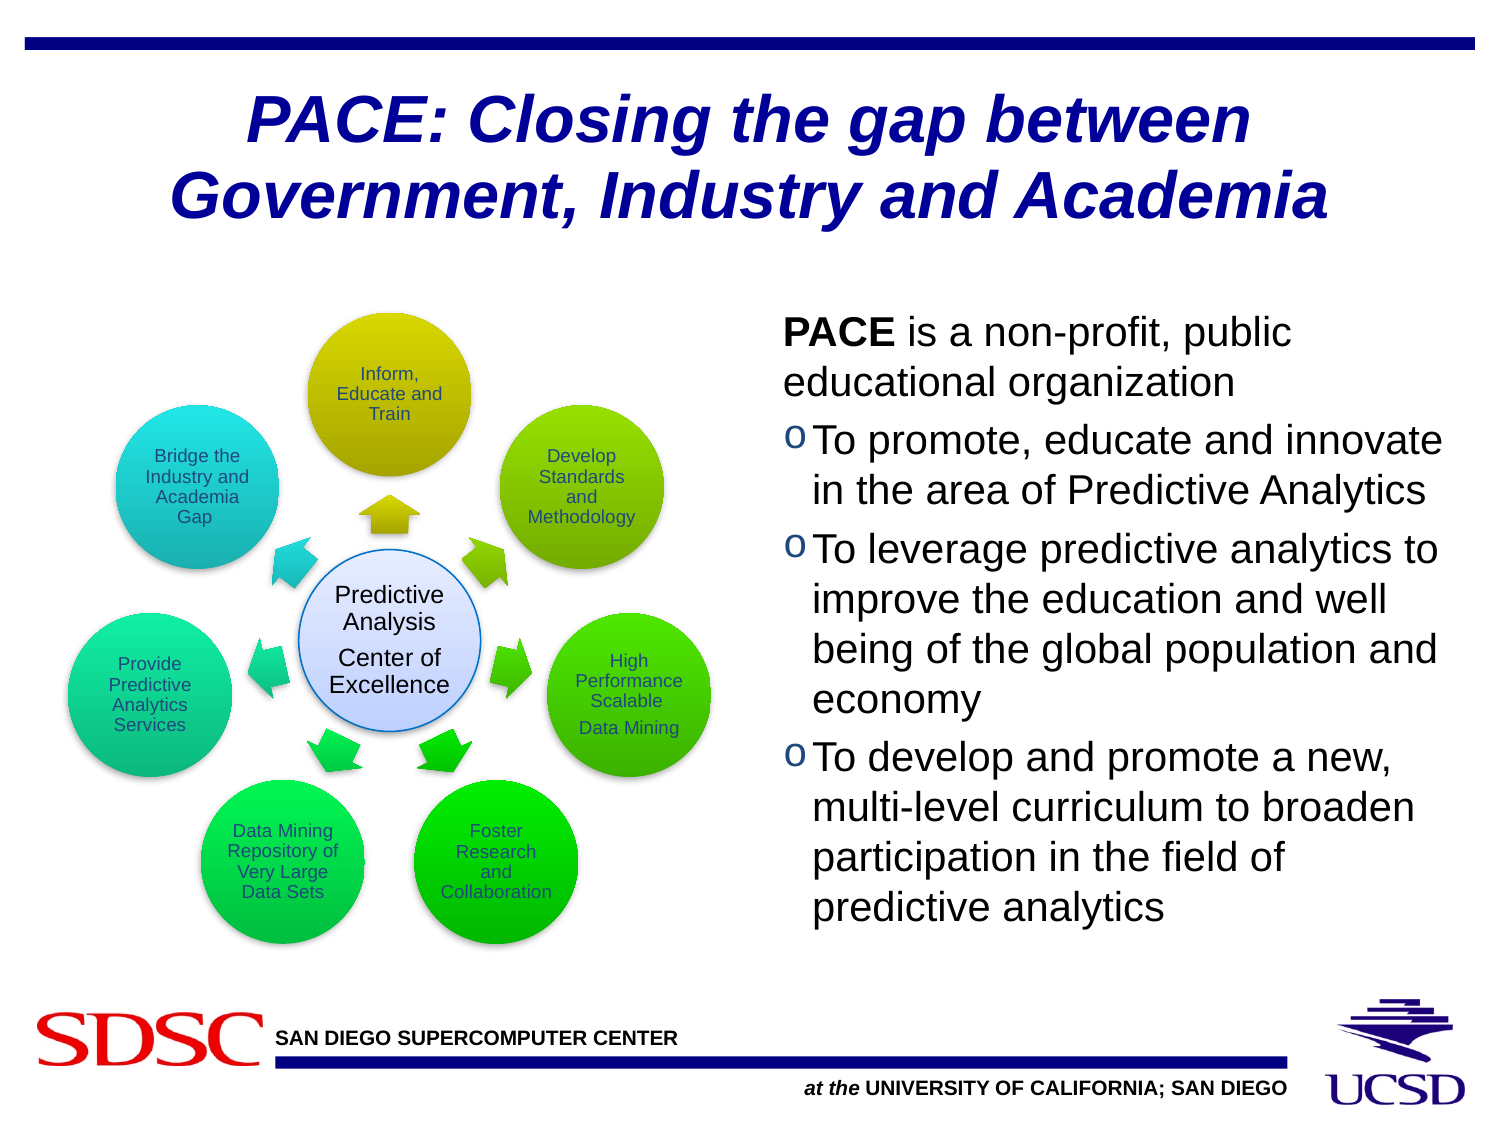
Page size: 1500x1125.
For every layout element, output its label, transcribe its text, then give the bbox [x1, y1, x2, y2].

text_box PACE is a non-profit, public educational organization To promote, educate and innovate in the area of Predictive Analytics To leverage predictive analytics to improve the education and well being of the global population and economy To develop and promote a new, multi-level curriculum to broaden participation in the field of predictive analytics [782, 304, 1463, 1075]
picture [1325, 999, 1465, 1105]
title PACE: Closing the gap between Government, Industry and Academia [29, 75, 1471, 182]
picture [37, 1012, 263, 1066]
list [0, 312, 1111, 945]
